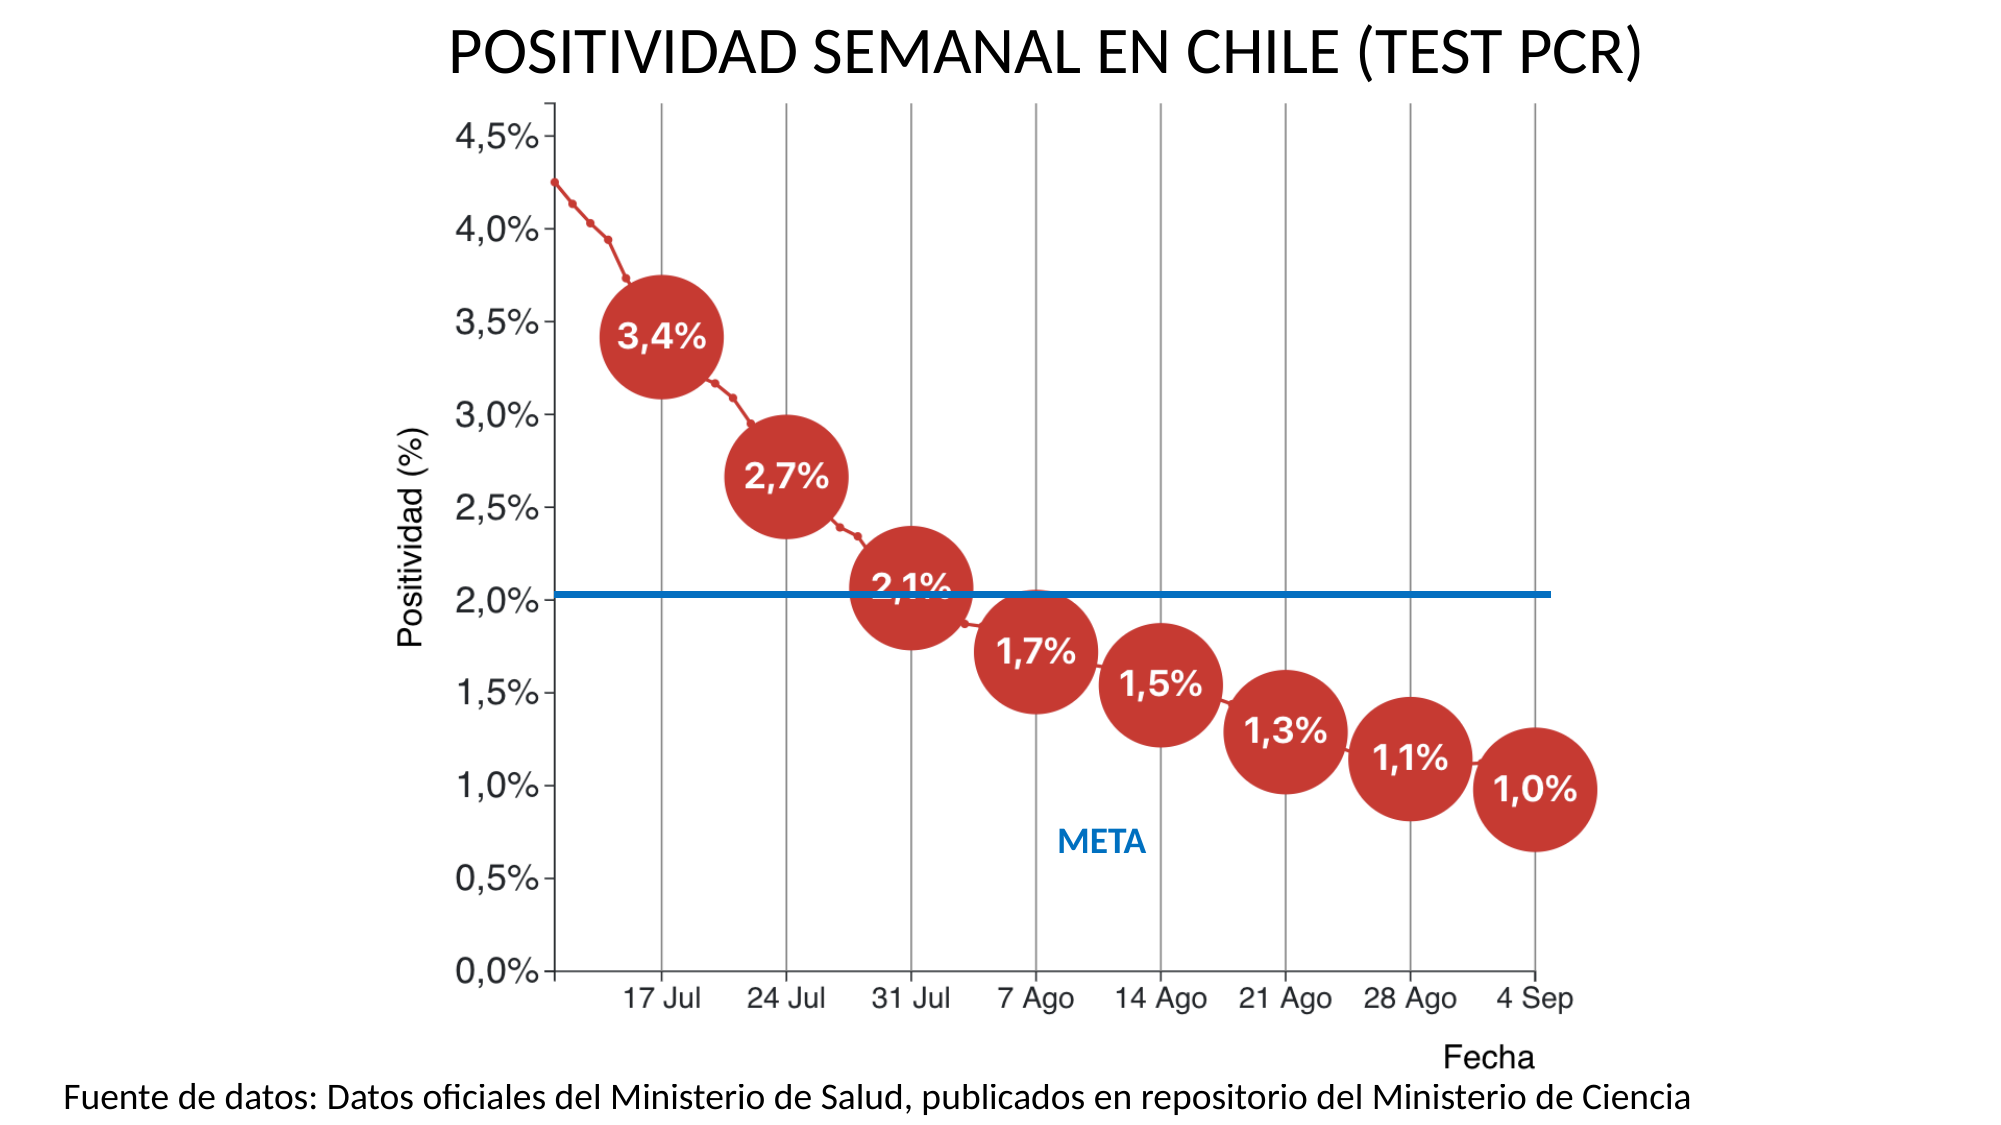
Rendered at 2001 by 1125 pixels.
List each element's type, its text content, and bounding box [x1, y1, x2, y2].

text_box POSITIVIDAD SEMANAL EN CHILE (TEST PCR) [433, 0, 1661, 95]
picture [388, 95, 1612, 1084]
